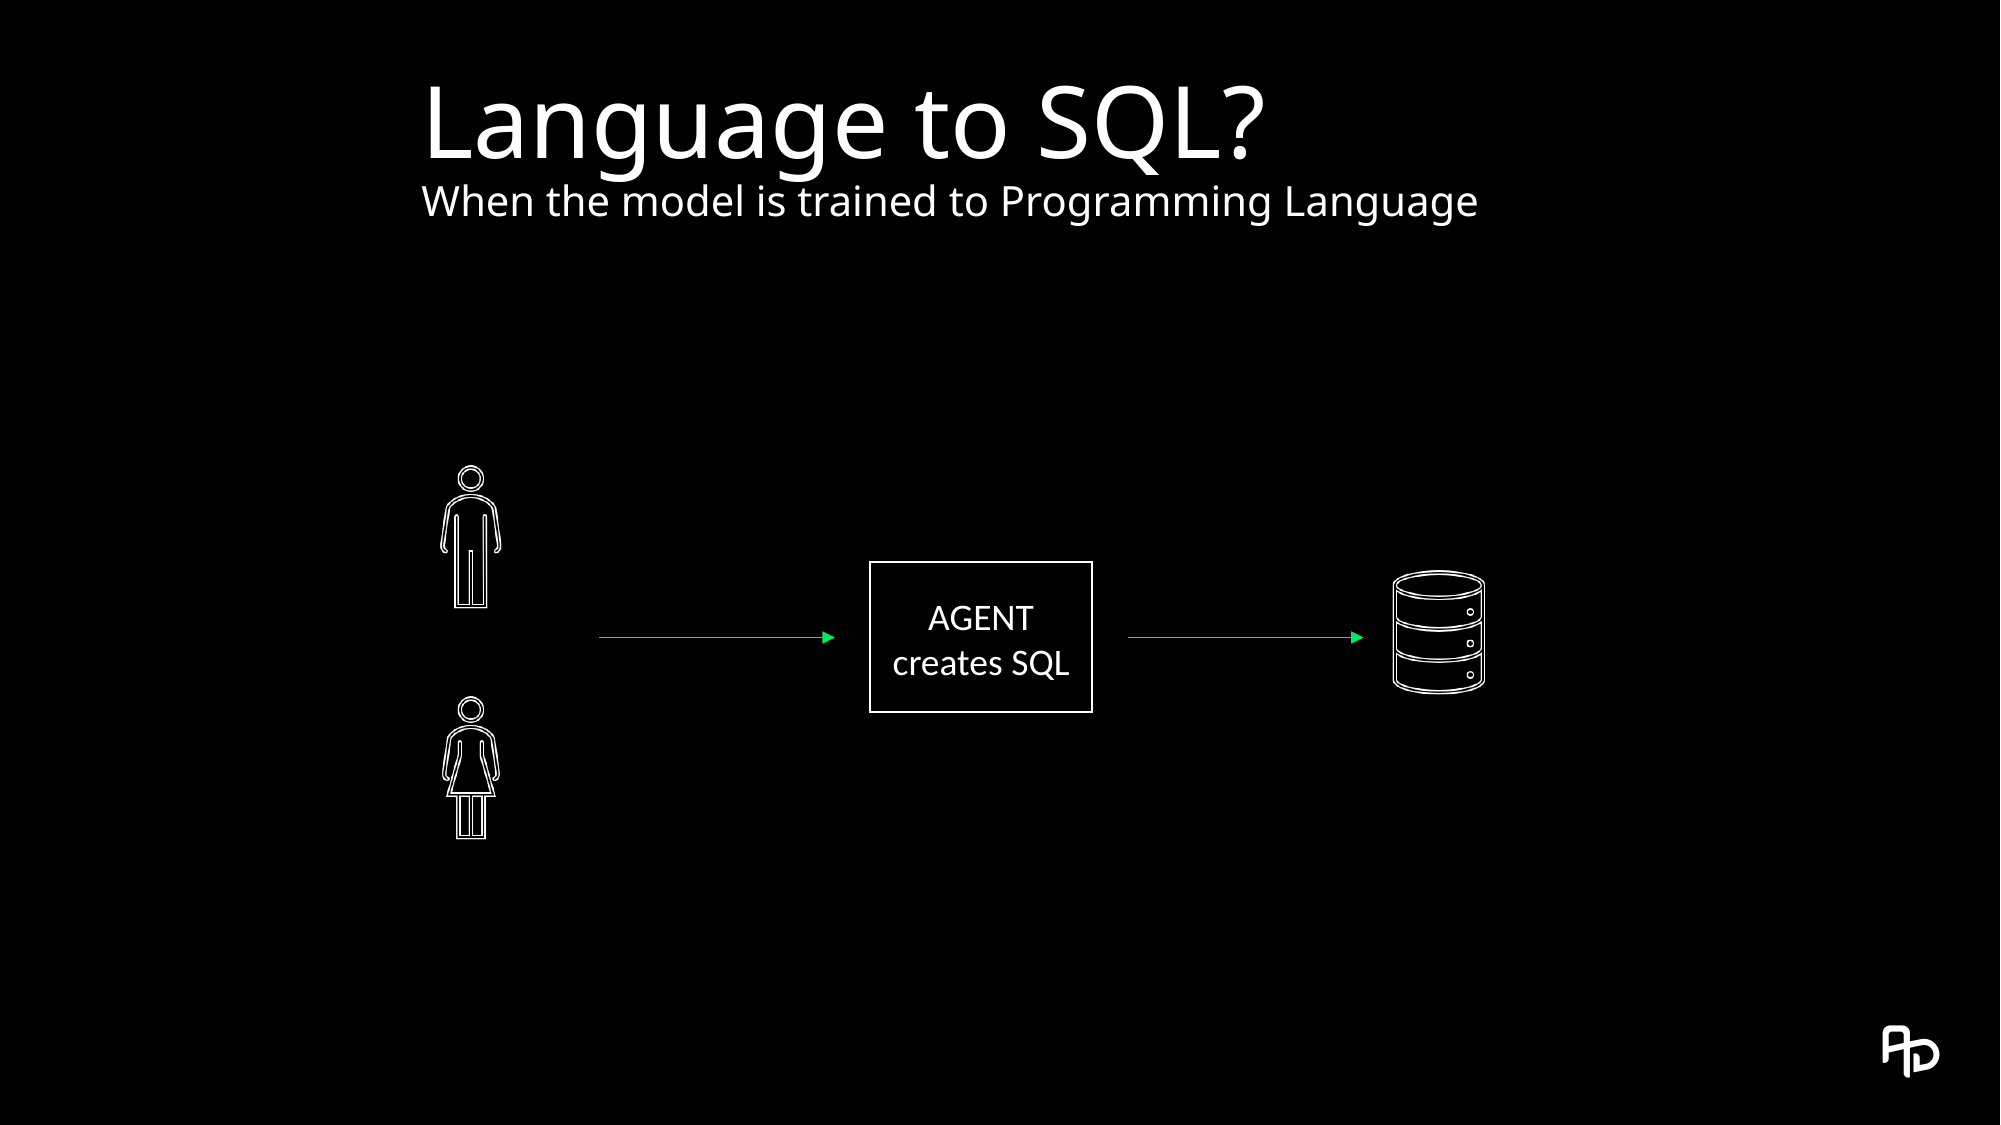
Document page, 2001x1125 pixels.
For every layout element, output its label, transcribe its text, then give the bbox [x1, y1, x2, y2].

picture [395, 461, 546, 612]
picture [1875, 1015, 1947, 1088]
picture [395, 692, 546, 843]
title Language to SQL? When the model is trained to Programming Language [406, 40, 2000, 258]
picture [1363, 555, 1514, 706]
text_box AGENT creates SQL [869, 561, 1093, 713]
